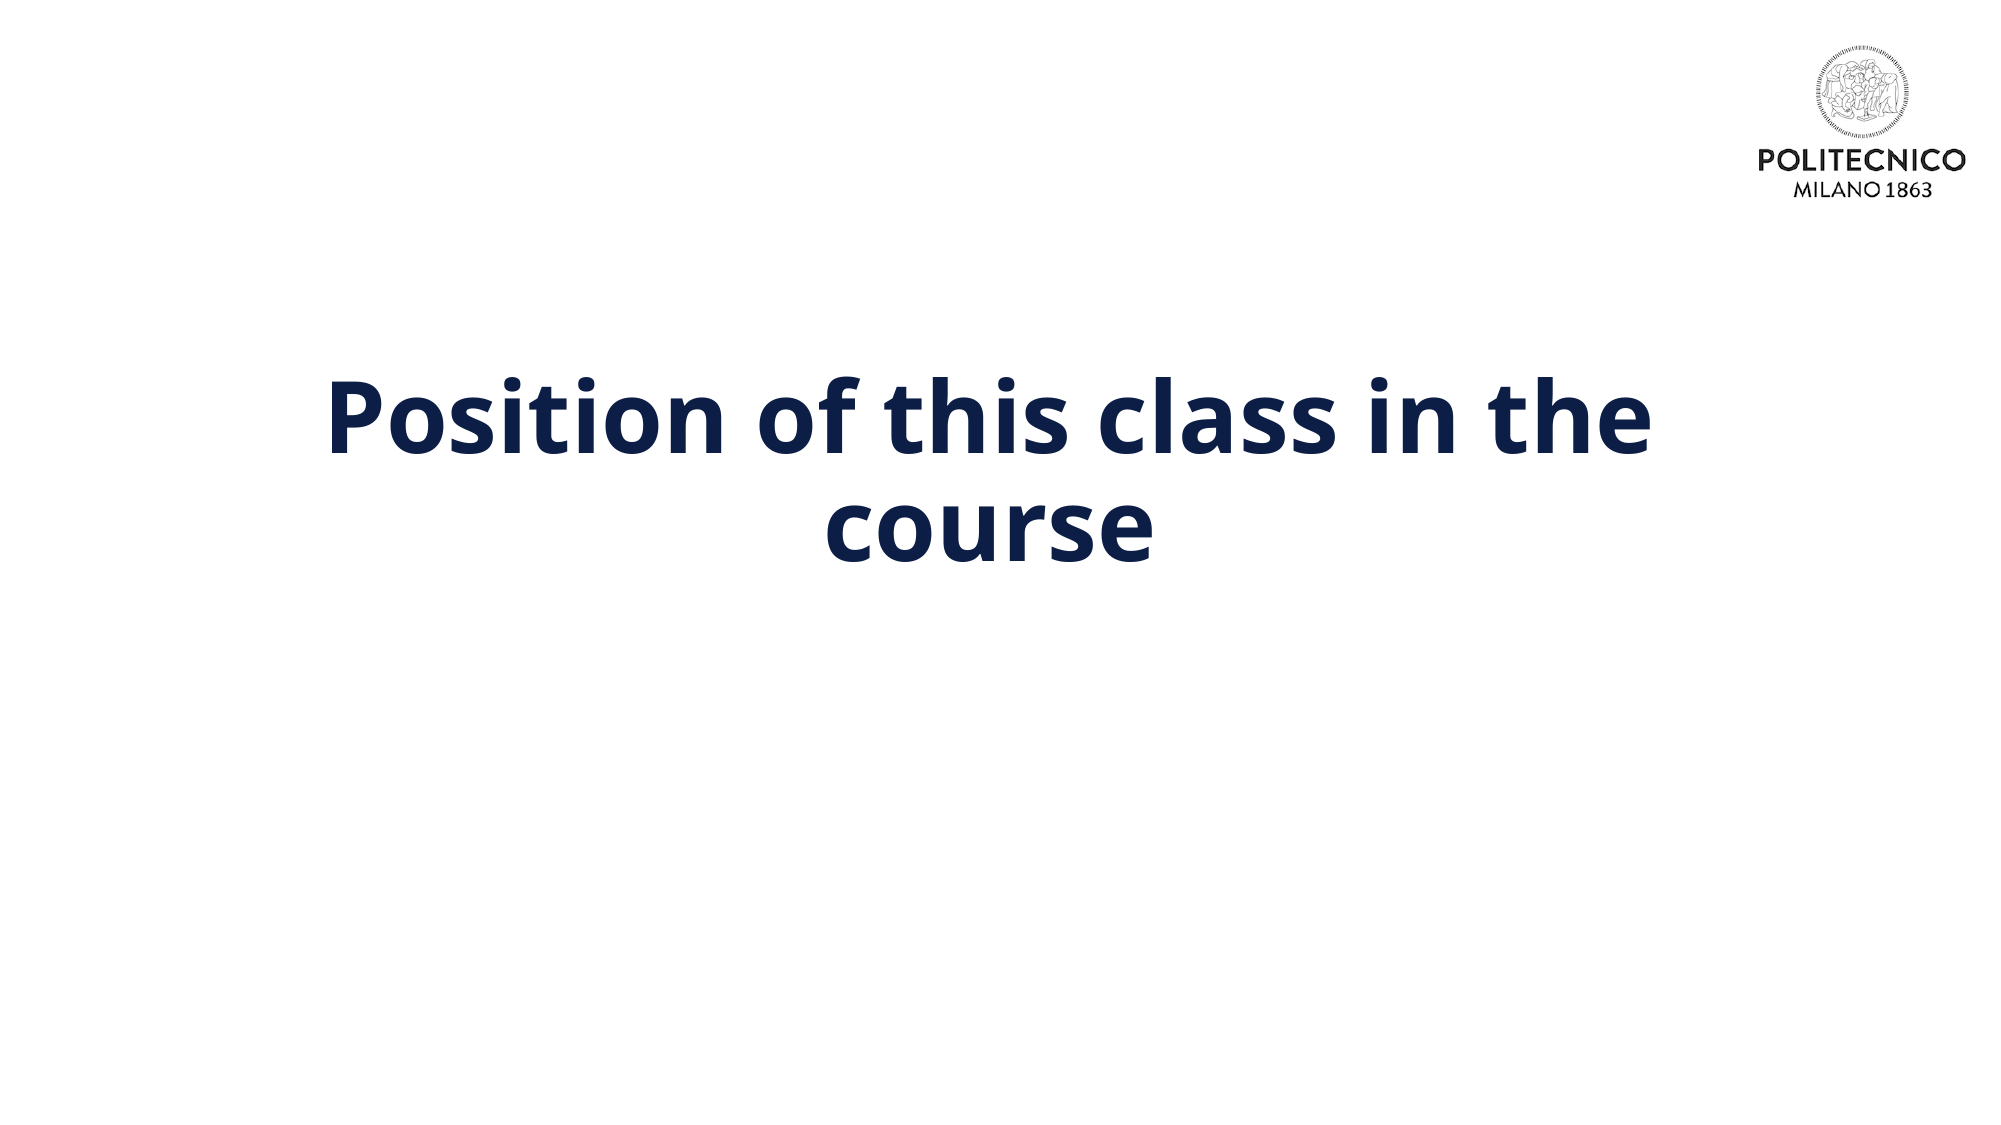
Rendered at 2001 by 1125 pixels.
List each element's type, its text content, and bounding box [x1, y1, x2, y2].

title Position of this class in the course [255, 360, 1725, 563]
picture [1759, 45, 1966, 198]
